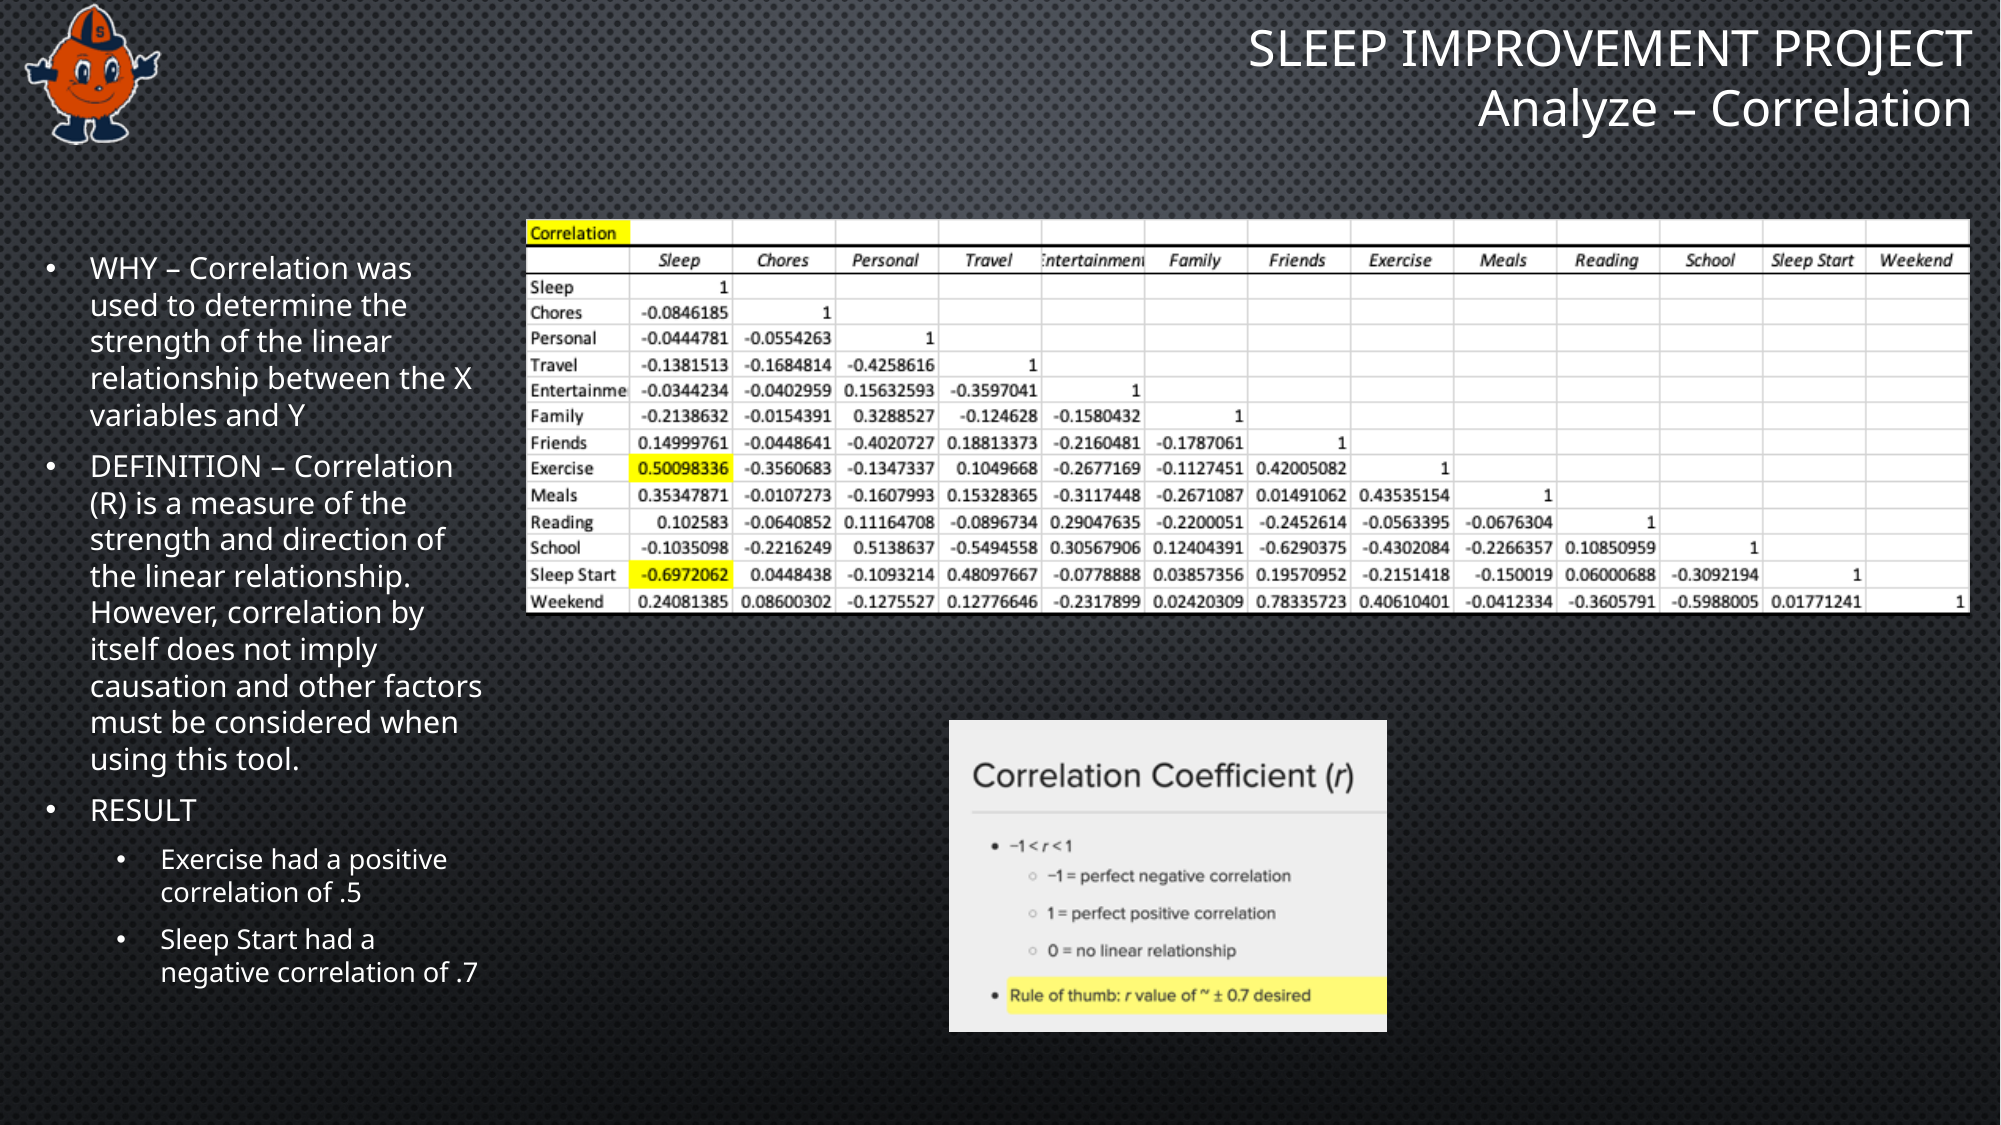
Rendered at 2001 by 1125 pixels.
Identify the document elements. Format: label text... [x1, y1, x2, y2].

text_box Sleep improvement project Analyze – Correlation [363, 9, 1989, 323]
picture [949, 720, 1388, 1032]
picture [526, 219, 1970, 616]
picture [24, 3, 162, 145]
list WHY – Correlation was used to determine the strength of the linear relationship between the X variables and Y DEFINITION – Correlation (R) is a measure of the strength and direction of the linear relationship. However, correlation by itself does not imply causation and other factors must be considered when using this tool. RESULT Exercise had a positive correlation of .5 Sleep Start had a negative correlation of .7 [30, 241, 500, 1056]
